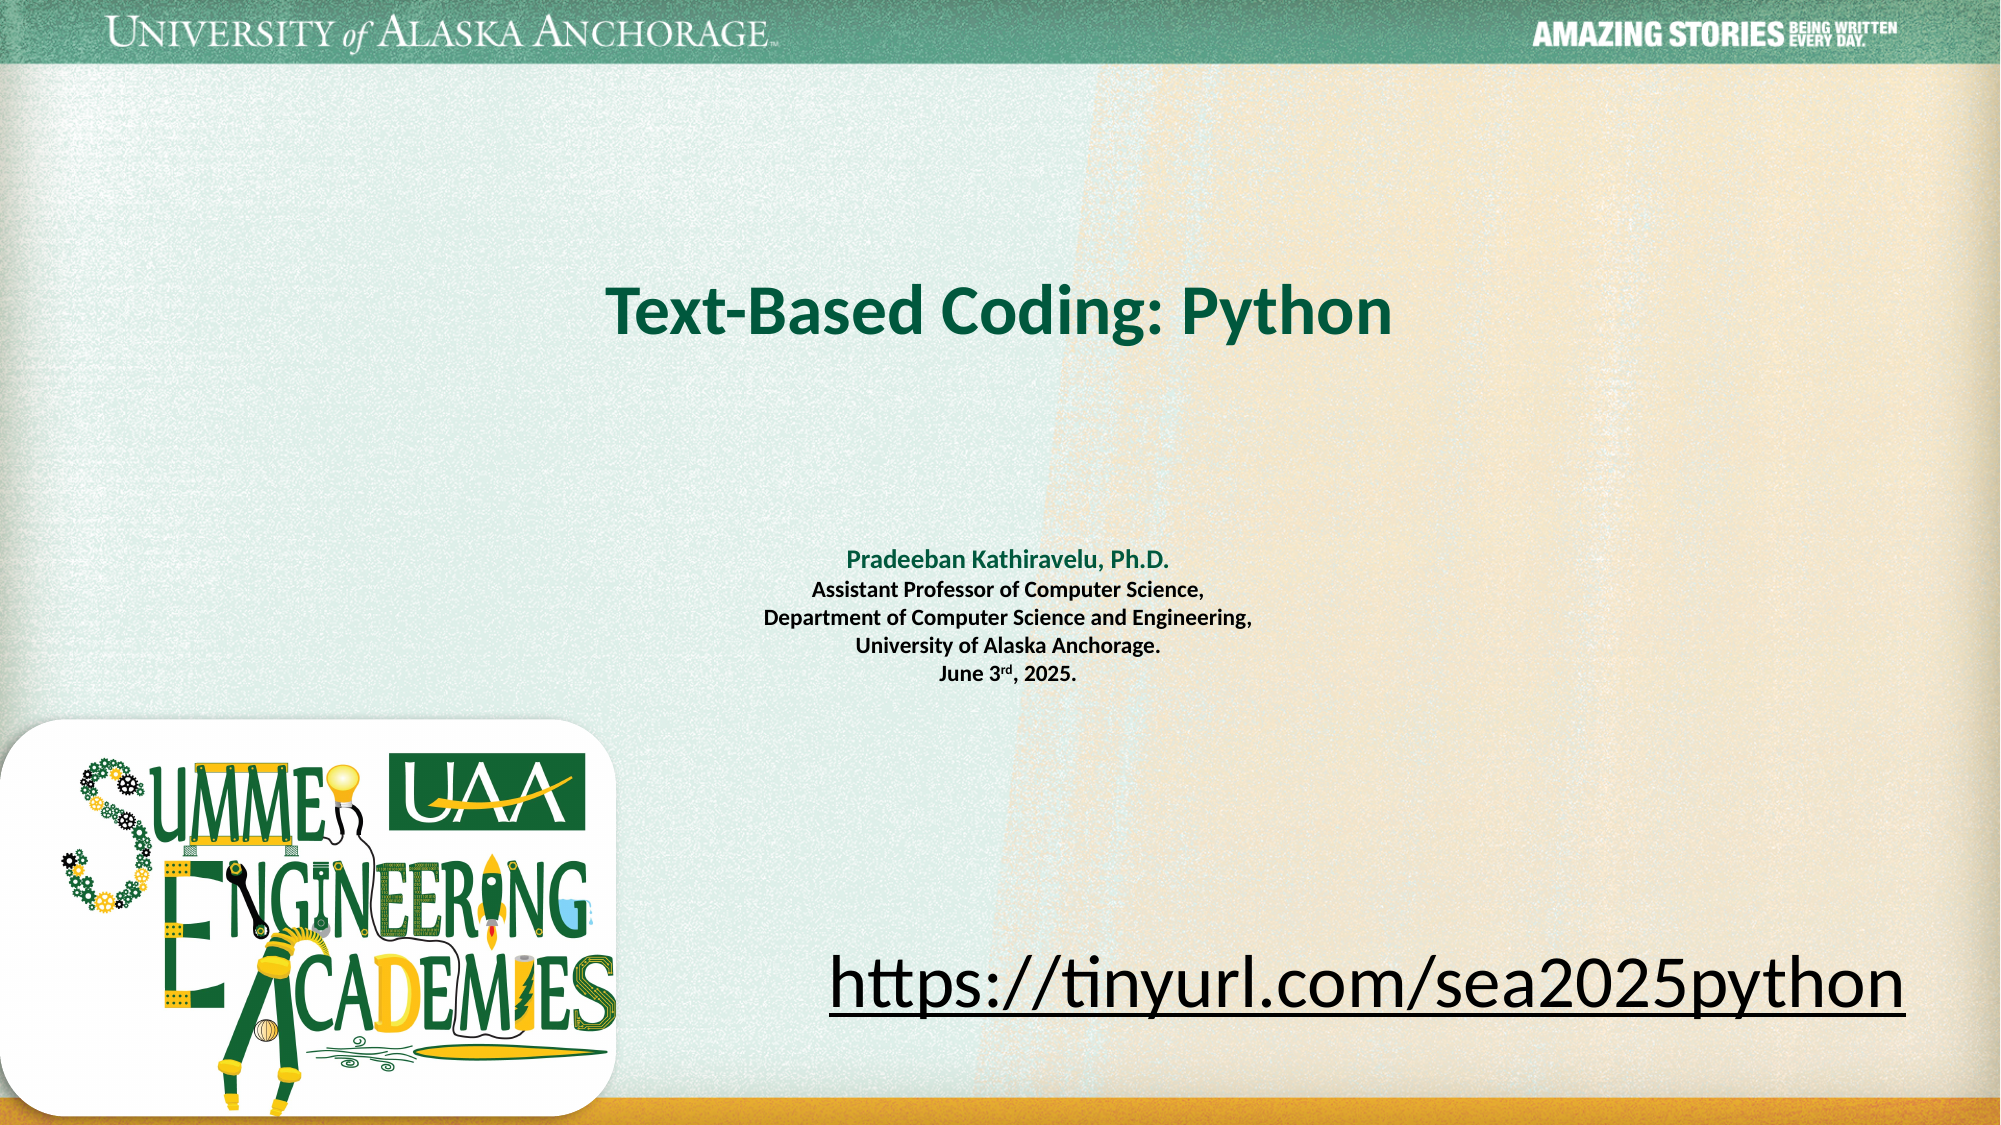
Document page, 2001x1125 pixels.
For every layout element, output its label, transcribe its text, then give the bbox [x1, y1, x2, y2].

title Pradeeban Kathiravelu, Ph.D. Assistant Professor of Computer Science, Department of Computer Science and Engineering, University of Alaska Anchorage. June 3rd, 2025. [8, 534, 2000, 722]
text_box Text-Based Coding: Python [0, 169, 2000, 357]
text_box https://tinyurl.com/sea2025python [813, 925, 1939, 1031]
picture [0, 0, 2001, 1125]
